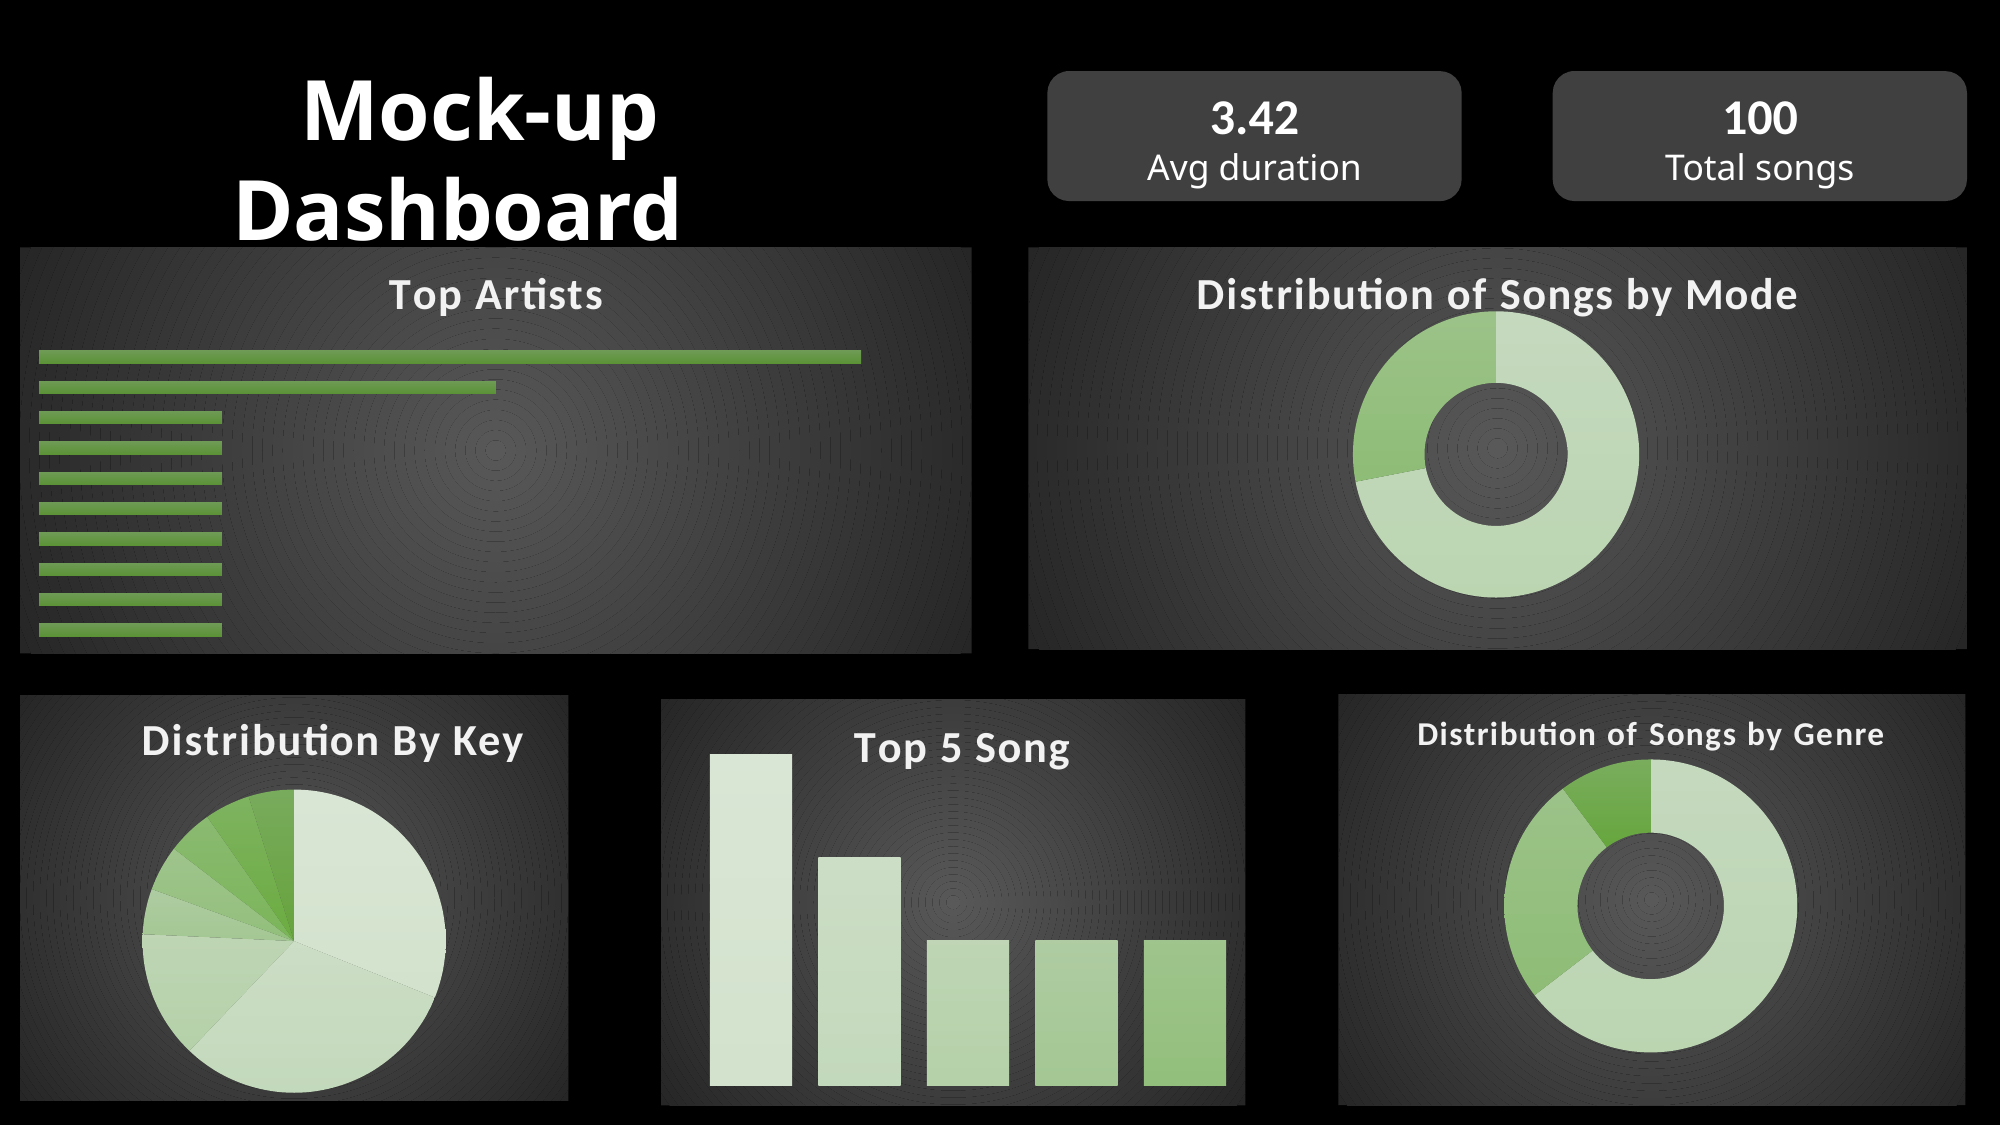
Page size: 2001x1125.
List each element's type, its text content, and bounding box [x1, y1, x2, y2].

chart [1028, 247, 1967, 649]
chart [1338, 693, 1966, 1106]
chart [19, 694, 569, 1101]
text_box 100 Total songs [1552, 71, 1968, 202]
chart [19, 247, 972, 654]
text_box 3.42 Avg duration [1047, 71, 1462, 202]
text_box Mock-up Dashboard [52, 50, 908, 247]
chart [661, 699, 1246, 1106]
